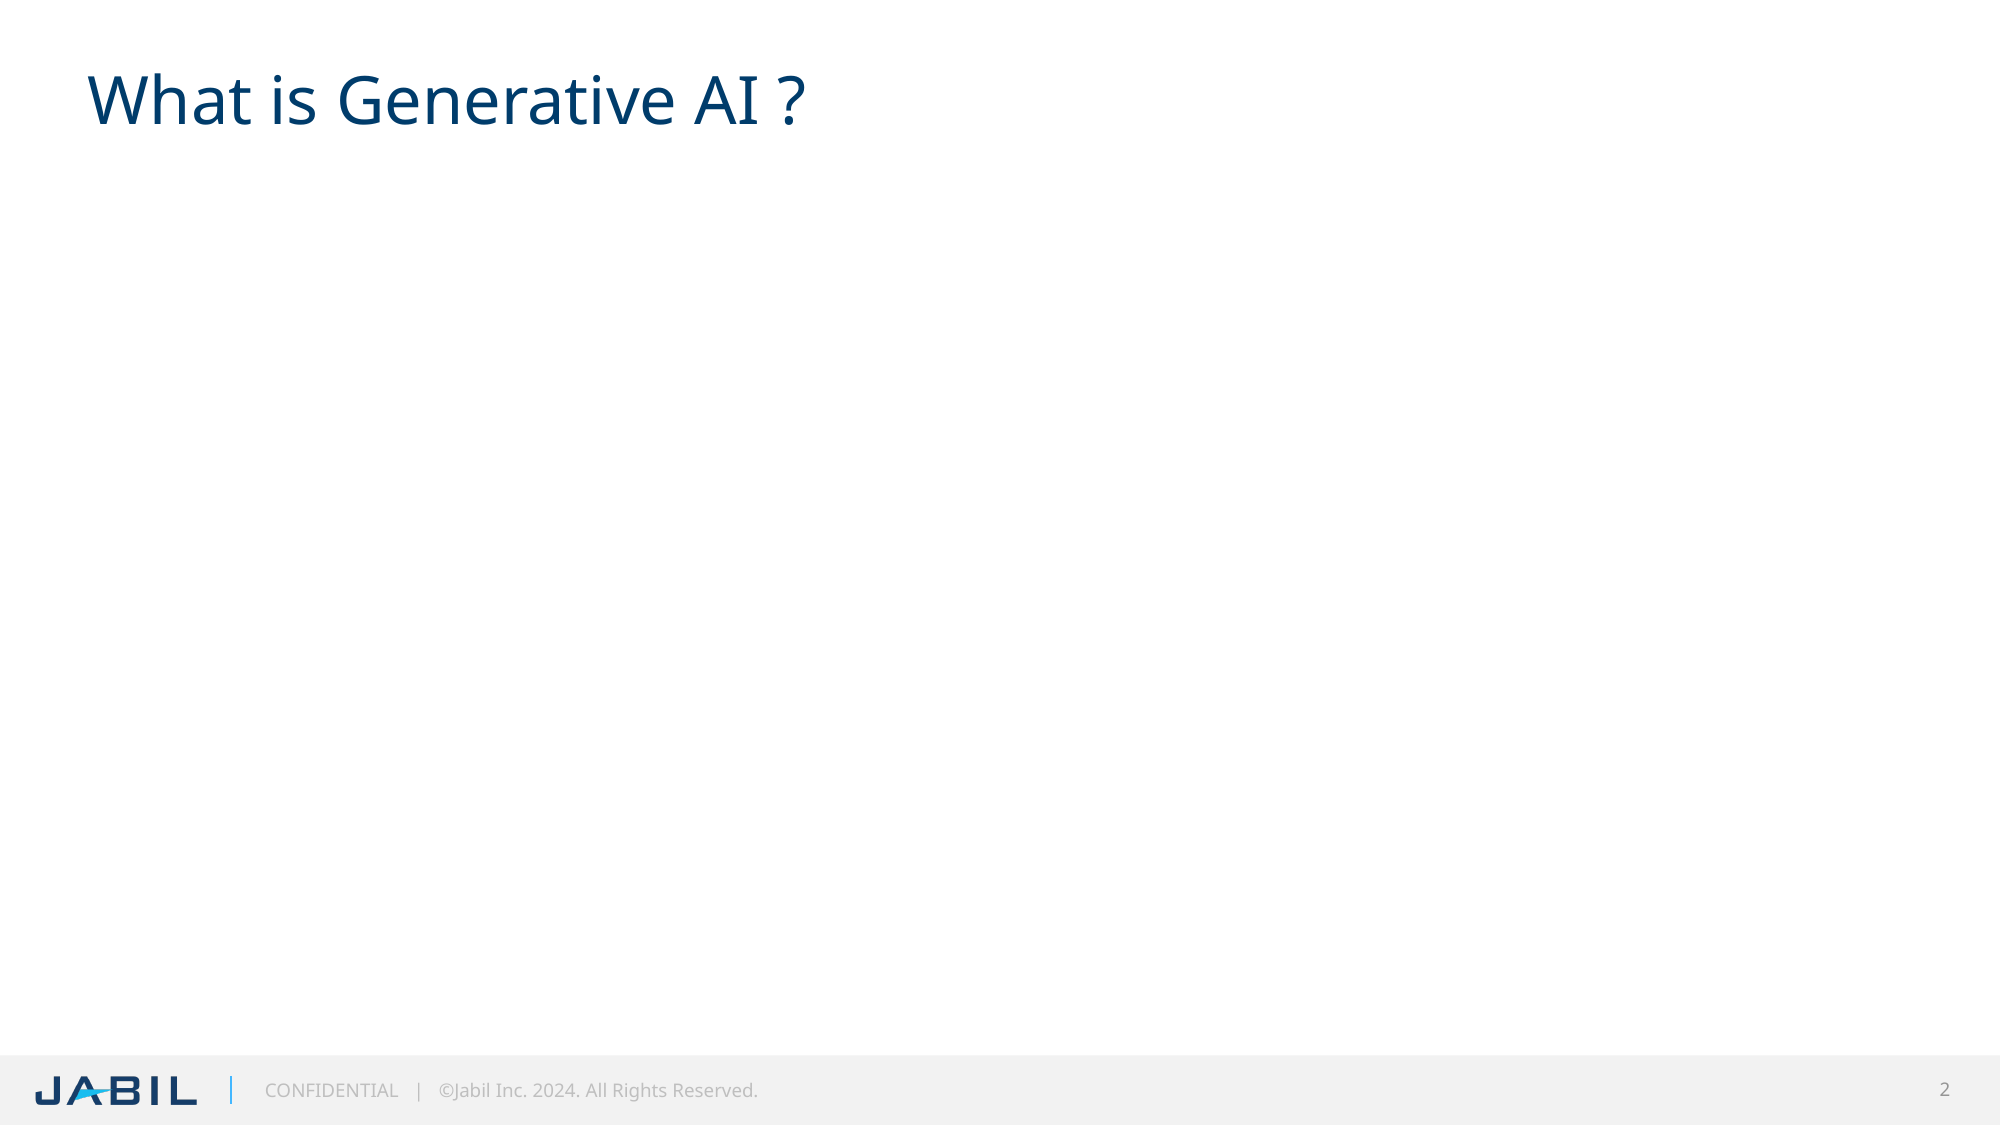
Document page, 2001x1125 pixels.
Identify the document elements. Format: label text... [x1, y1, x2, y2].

title What is Generative AI ? [72, 16, 1880, 179]
